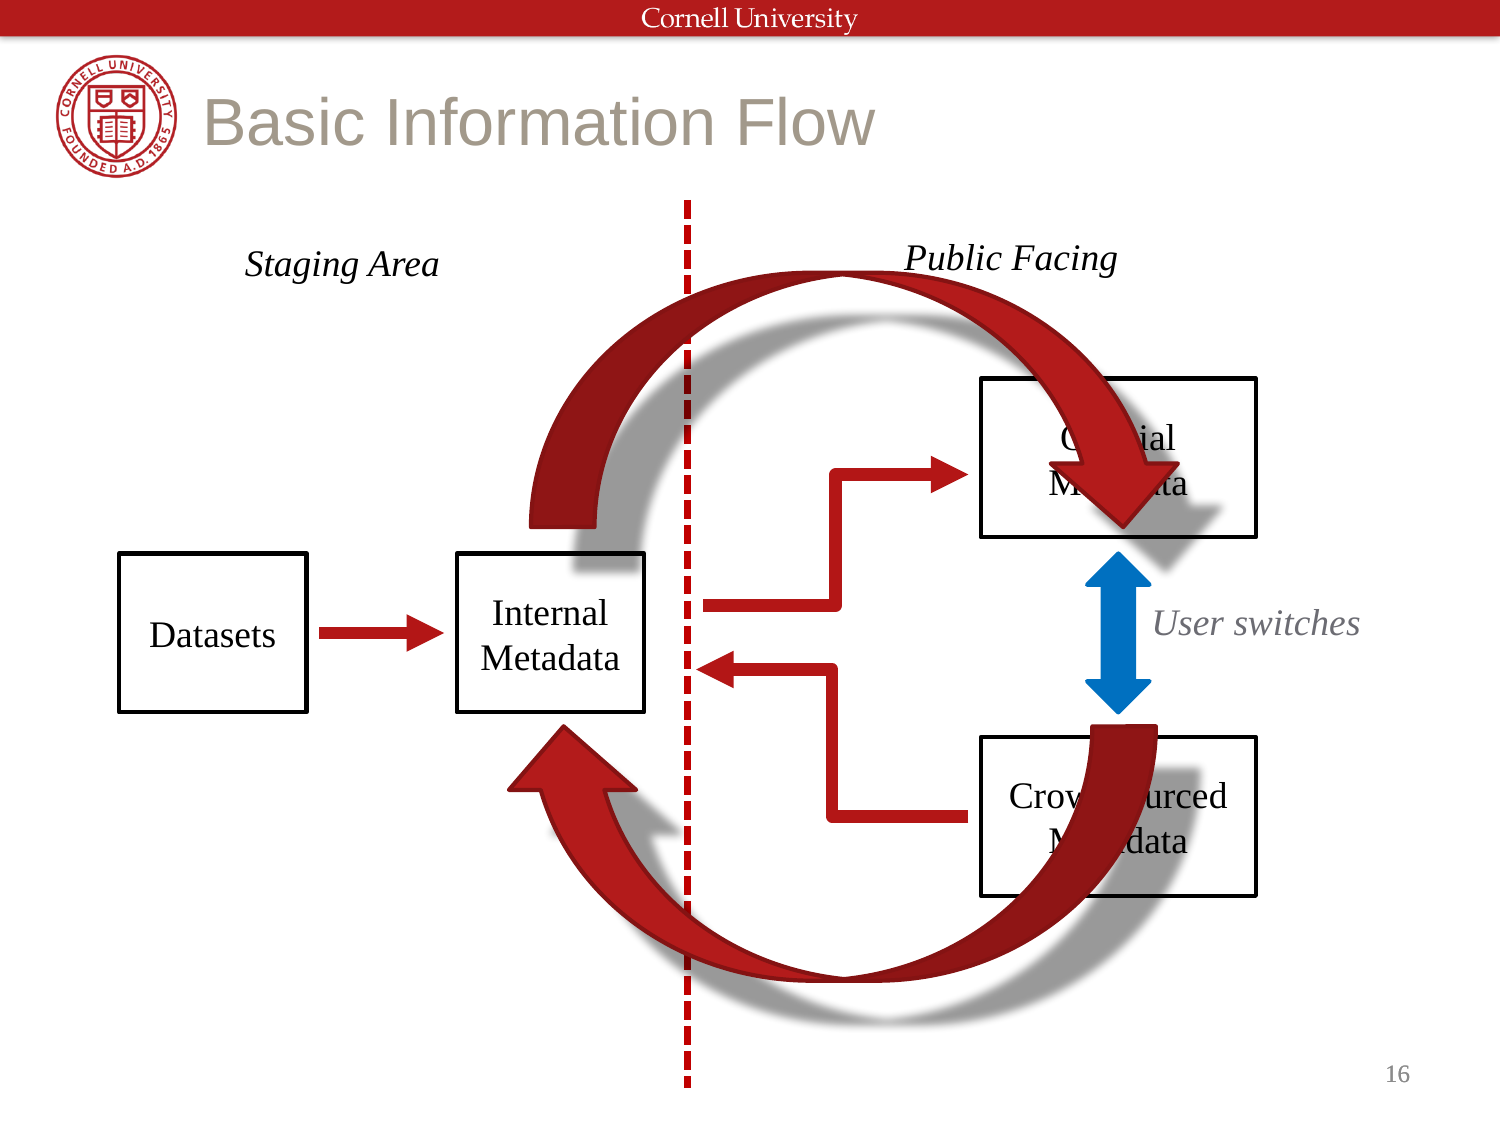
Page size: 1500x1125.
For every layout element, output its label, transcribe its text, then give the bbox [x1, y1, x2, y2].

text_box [118, 378, 494, 897]
title Basic Information Flow [187, 62, 1500, 175]
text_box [499, 272, 1188, 981]
text_box User switches [1262, 590, 1409, 650]
picture [50, 50, 195, 183]
text_box Public Facing [858, 225, 1164, 271]
text_box 16 [1074, 1042, 1425, 1103]
picture [635, 0, 858, 60]
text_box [1192, 378, 1257, 897]
text_box Staging Area [184, 231, 500, 291]
